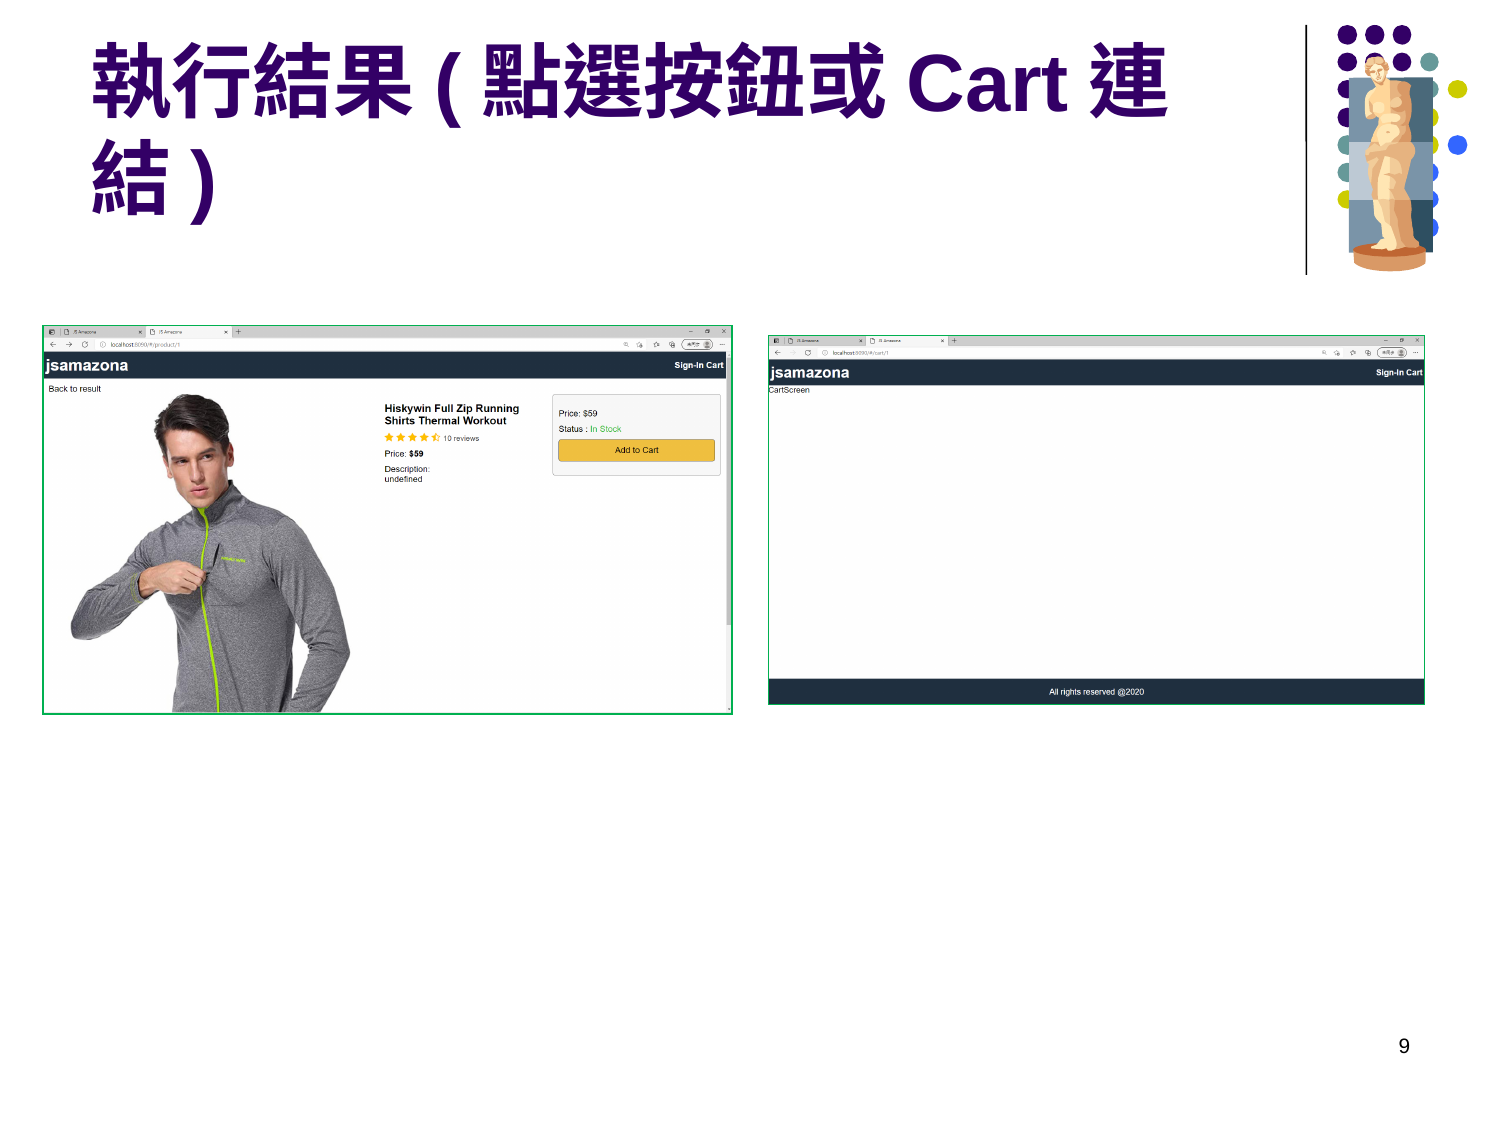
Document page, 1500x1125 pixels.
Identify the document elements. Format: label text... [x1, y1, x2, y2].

picture [768, 334, 1426, 705]
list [43, 326, 732, 714]
title 執行結果(點選按鈕或Cart連結) [74, 19, 1313, 233]
slide_number 9 [1074, 1024, 1426, 1101]
